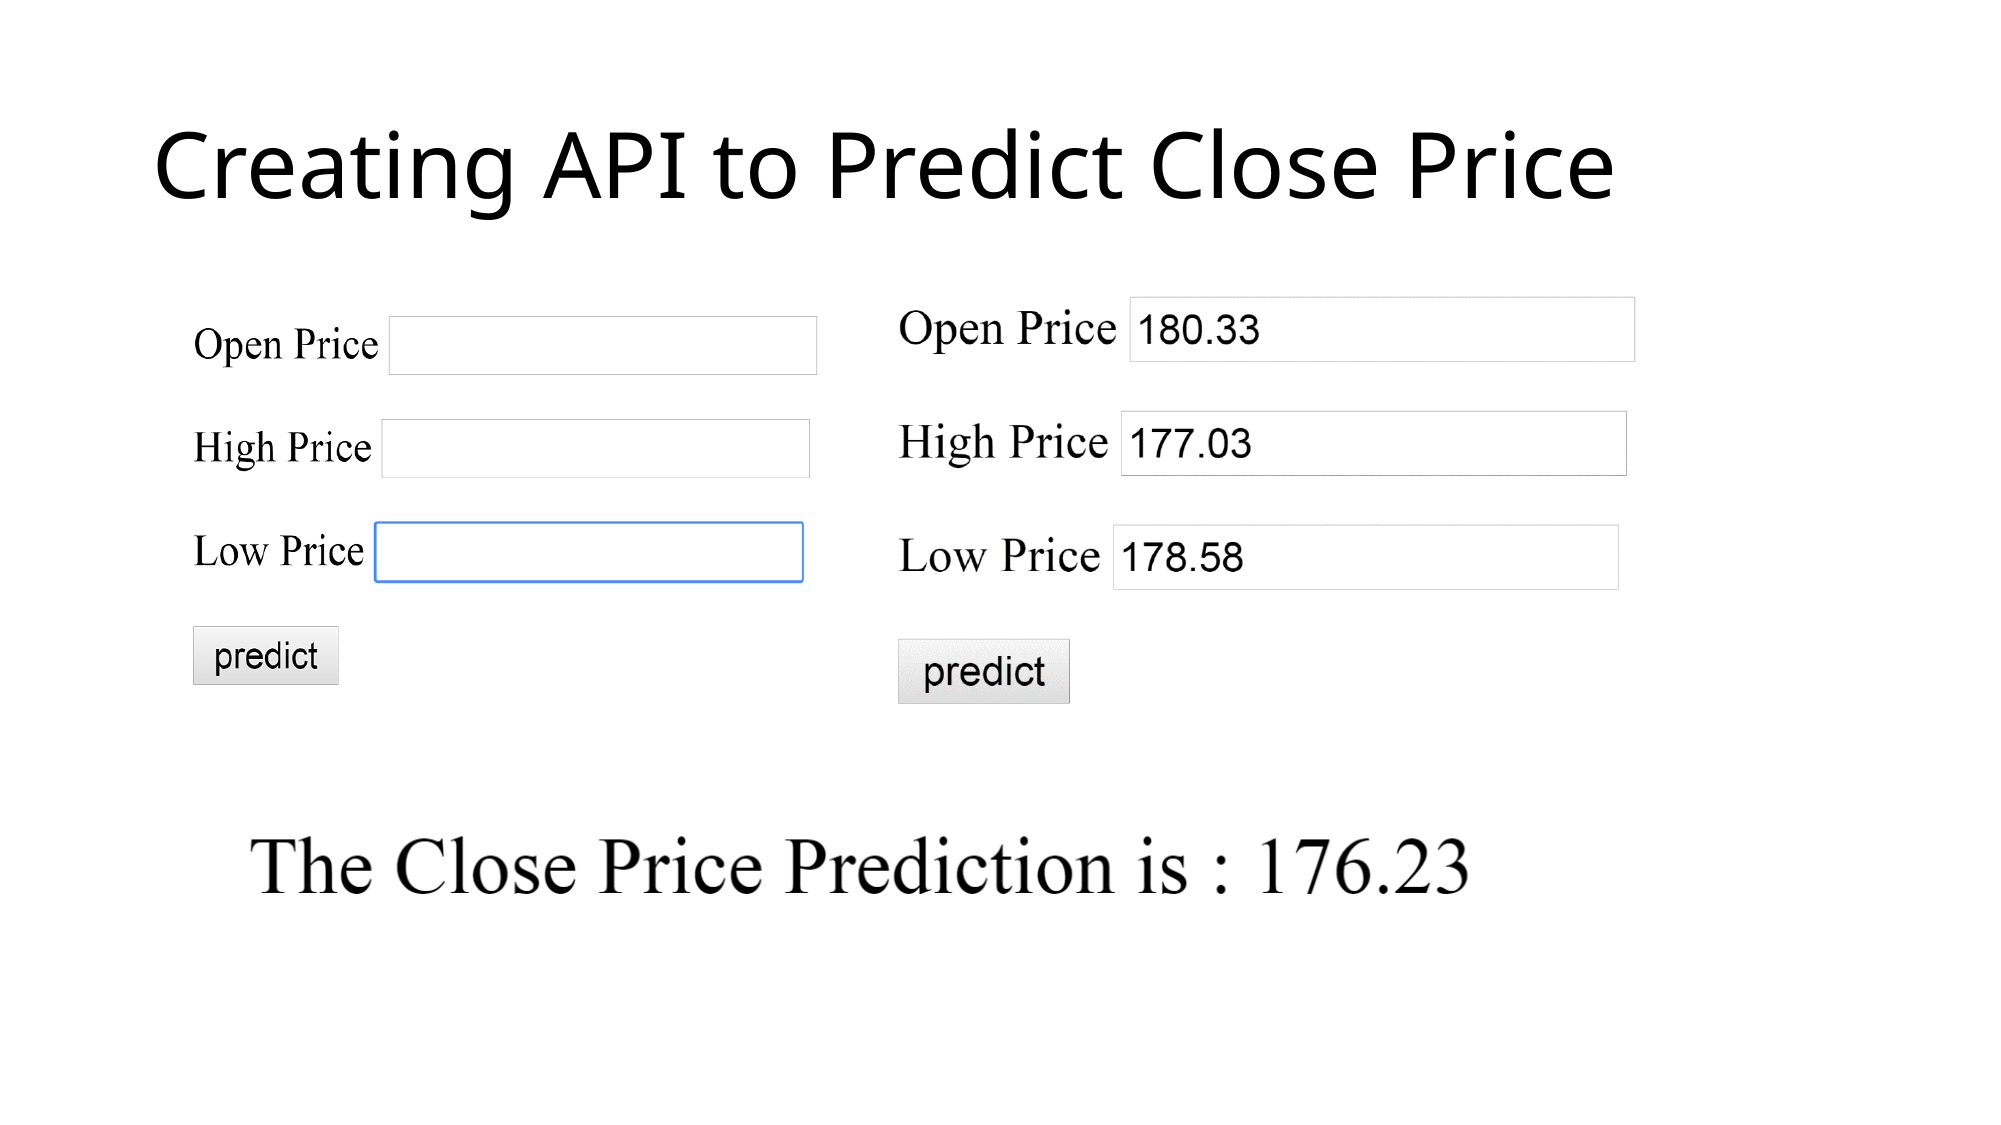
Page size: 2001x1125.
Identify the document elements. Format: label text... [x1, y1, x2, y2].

picture [211, 796, 1520, 1000]
title Creating API to Predict Close Price [137, 59, 1863, 278]
picture [171, 282, 1679, 747]
